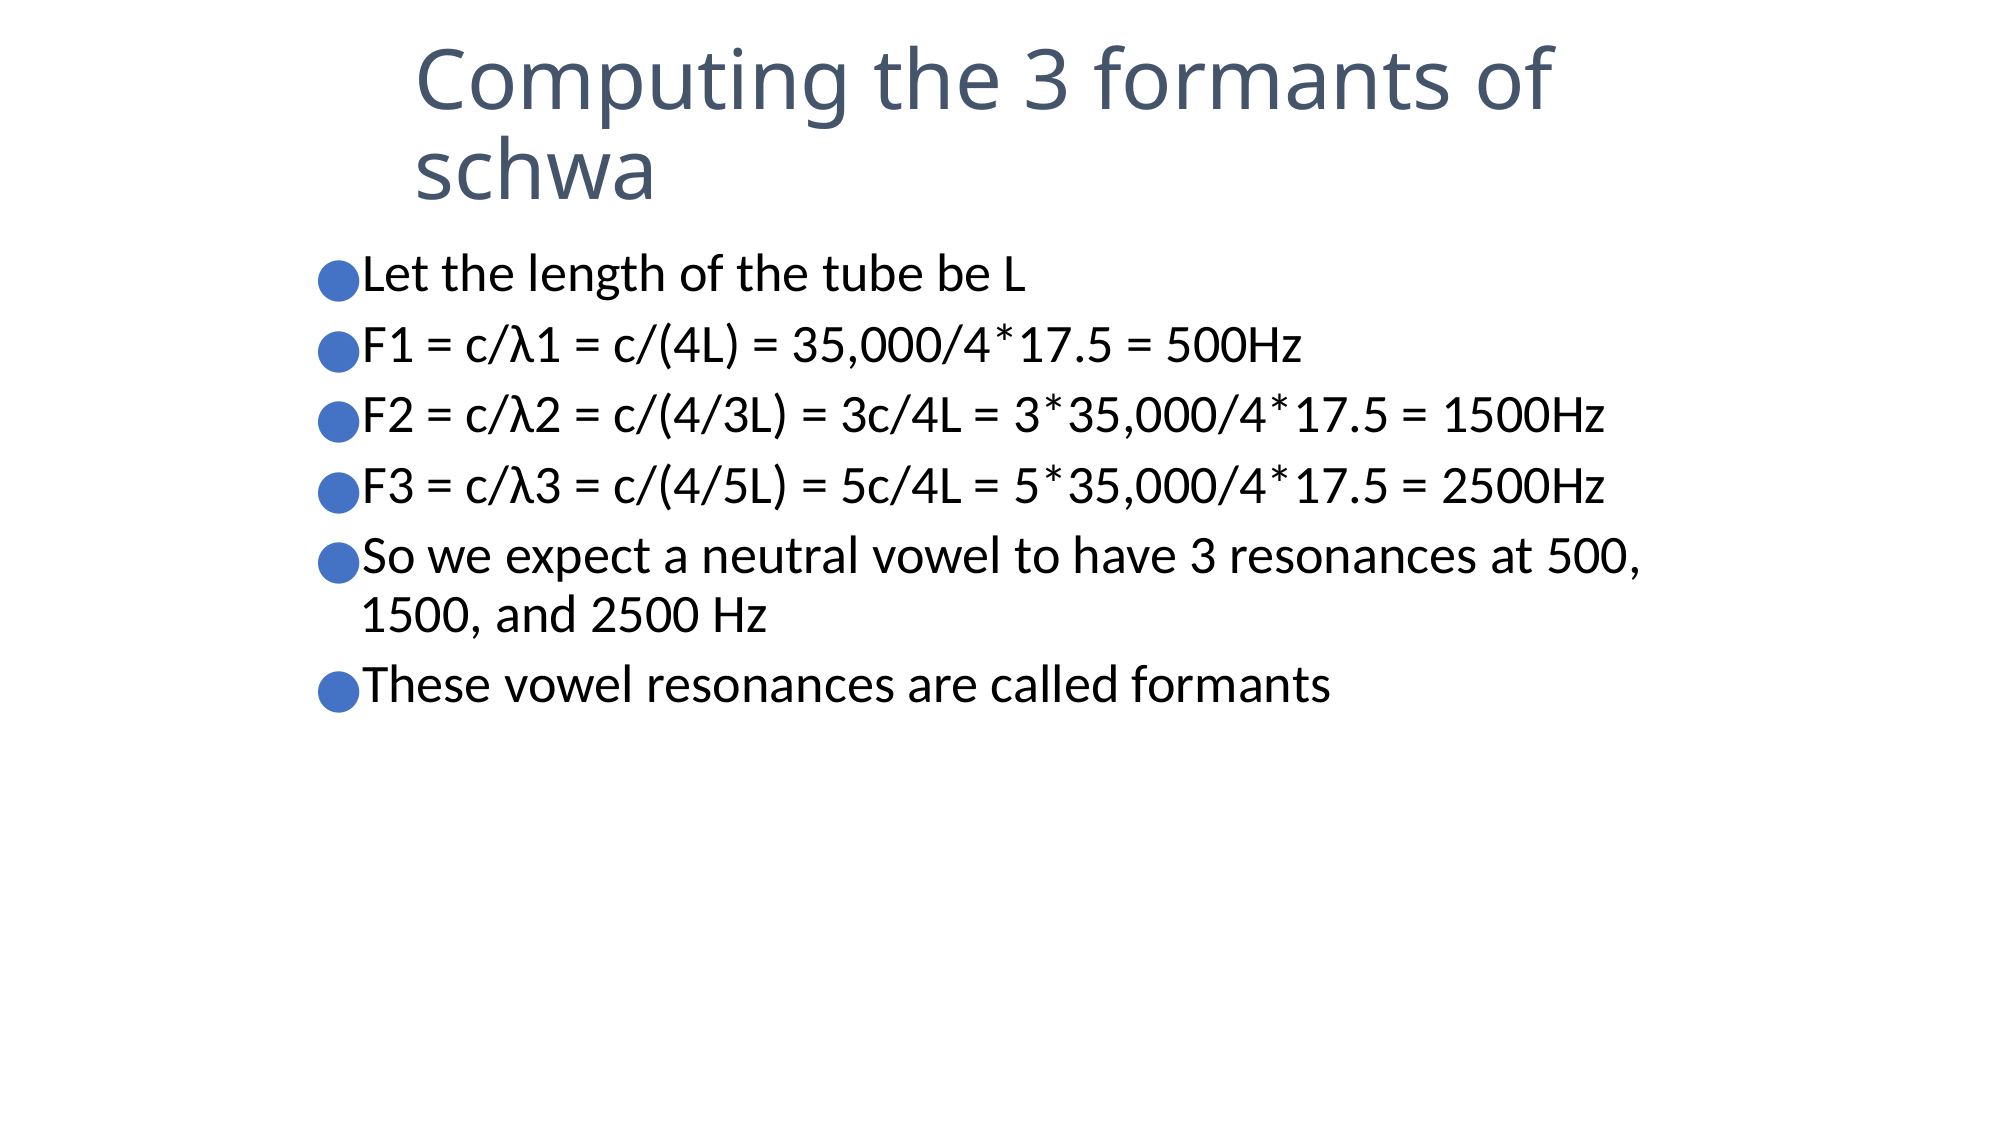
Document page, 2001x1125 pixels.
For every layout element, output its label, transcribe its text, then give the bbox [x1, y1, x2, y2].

title Computing the 3 formants of schwa [399, 45, 1675, 233]
list Let the length of the tube be L F1 = c/λ1 = c/(4L) = 35,000/4*17.5 = 500Hz F2 = c/λ2 = c/(4/3L) = 3c/4L = 3*35,000/4*17.5 = 1500Hz F3 = c/λ3 = c/(4/5L) = 5c/4L = 5*35,000/4*17.5 = 2500Hz So we expect a neutral vowel to have 3 resonances at 500, 1500, and 2500 Hz These vowel resonances are called formants [300, 237, 1750, 988]
